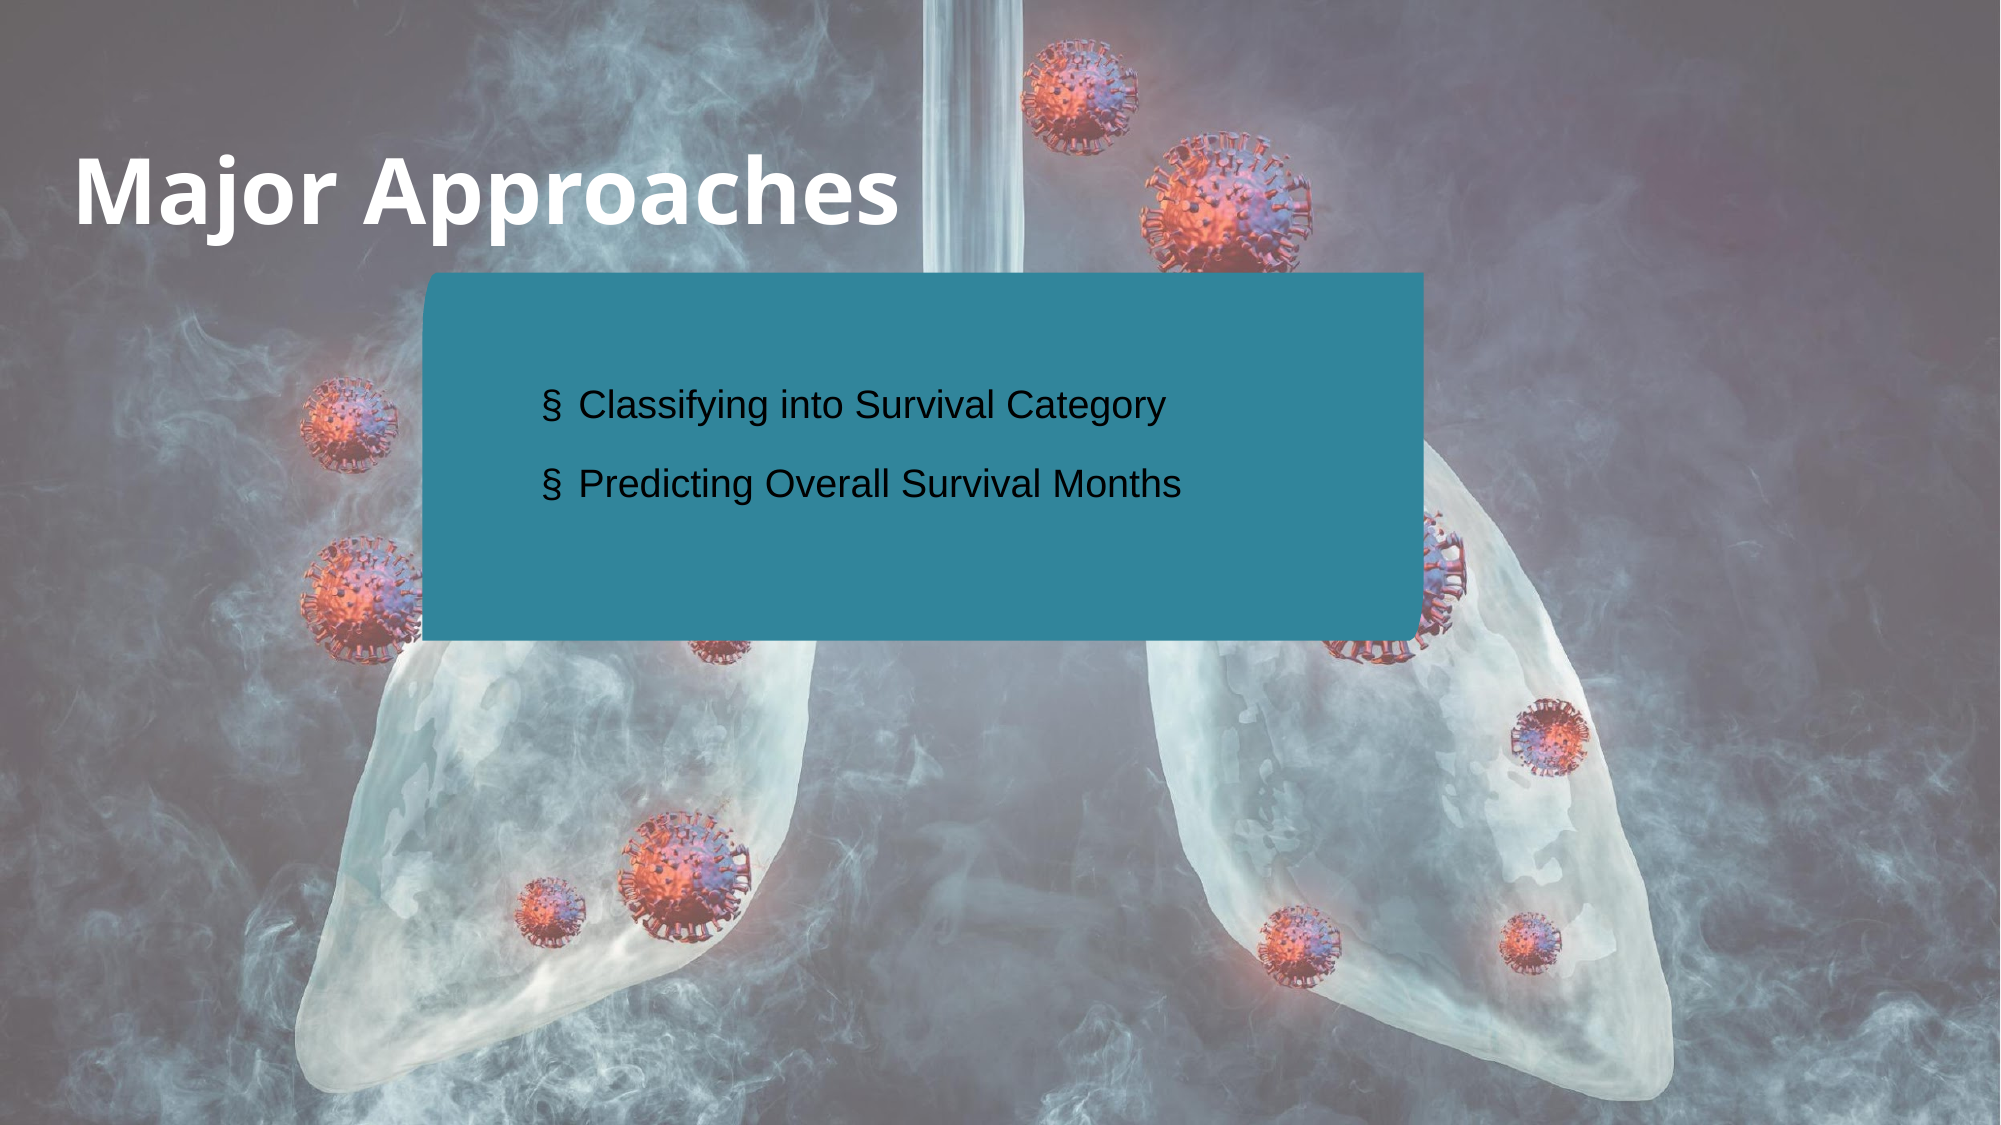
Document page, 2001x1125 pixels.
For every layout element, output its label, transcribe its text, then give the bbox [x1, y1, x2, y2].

picture [0, 0, 2001, 1125]
title Major Approaches [70, 133, 1776, 322]
list § Classifying into Survival Category § Predicting Overall Survival Months [315, 371, 1186, 1010]
text_box [422, 272, 1424, 641]
